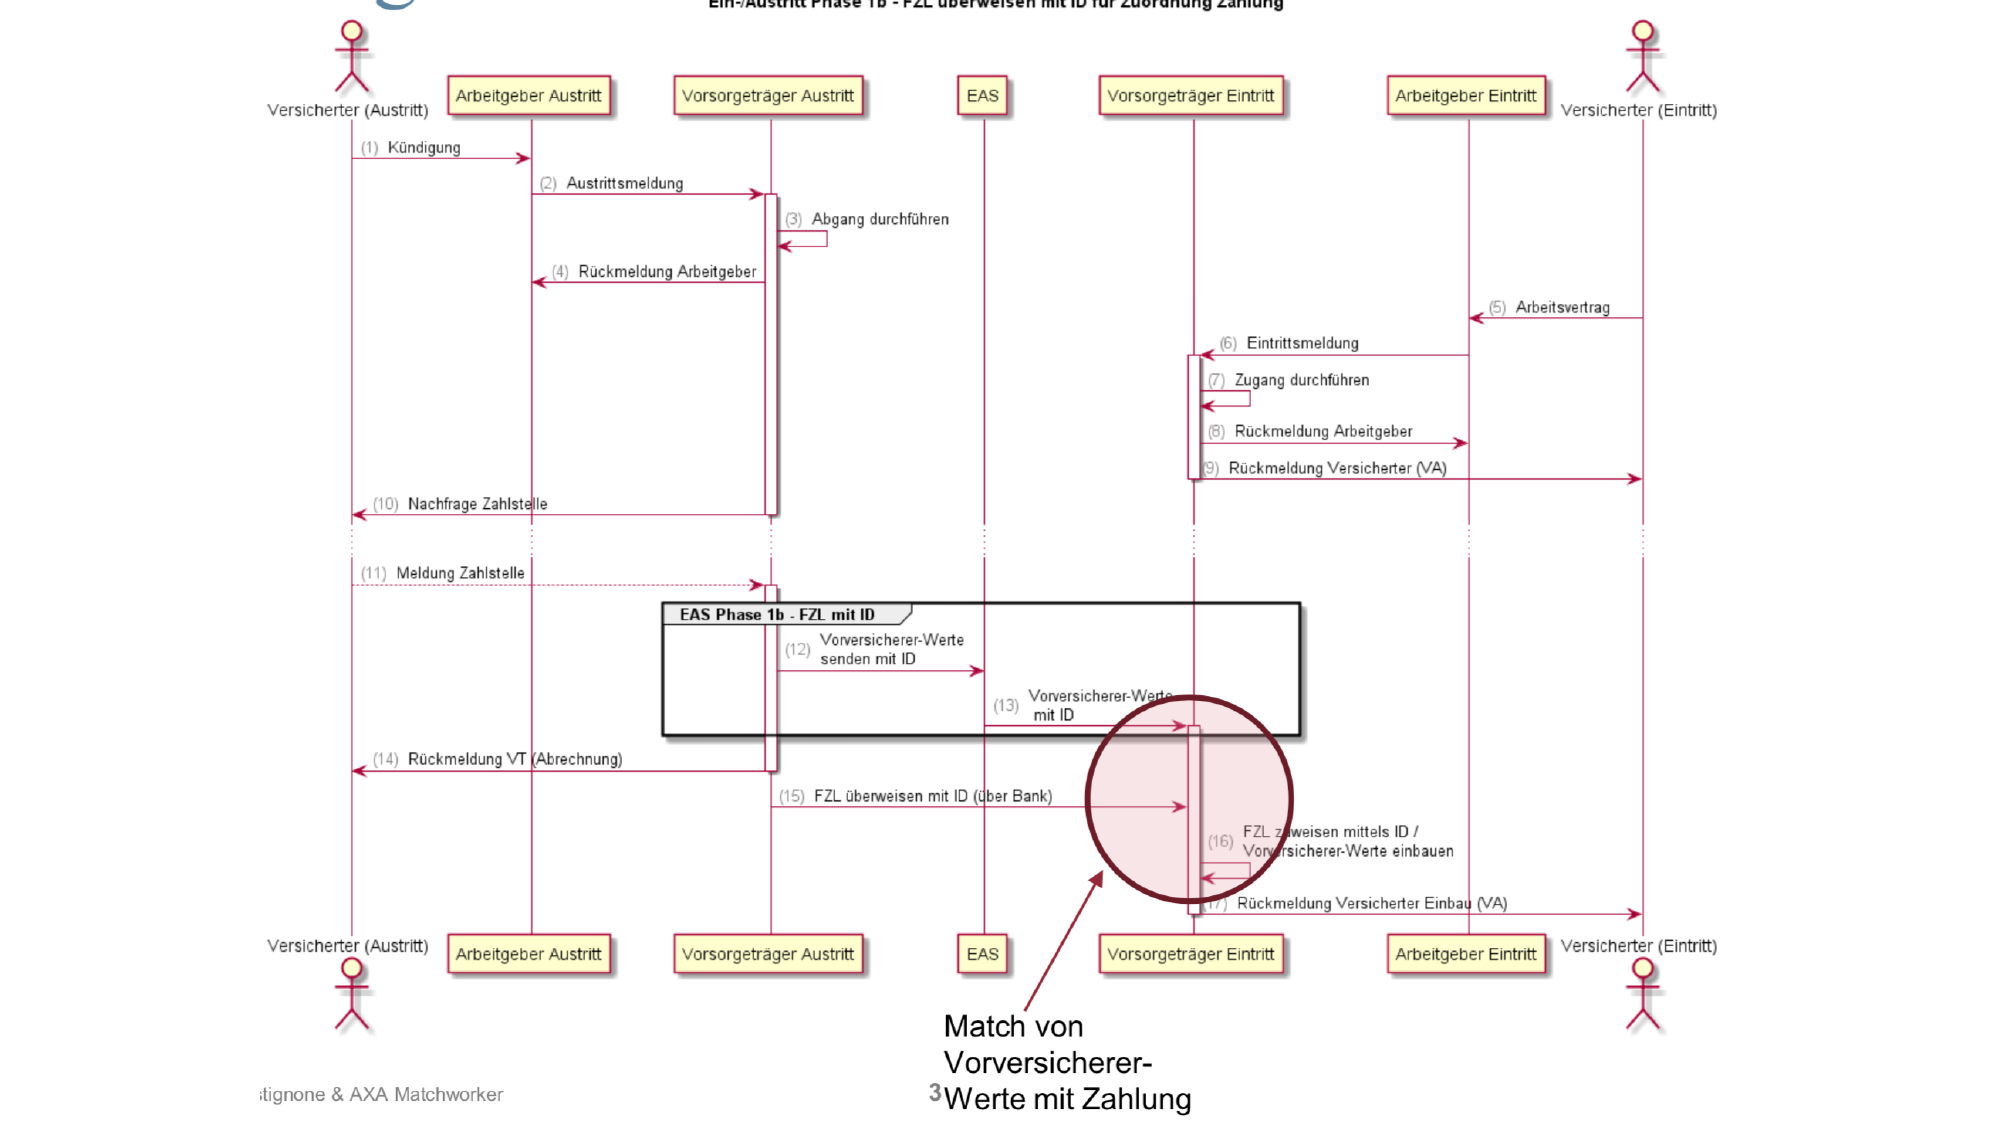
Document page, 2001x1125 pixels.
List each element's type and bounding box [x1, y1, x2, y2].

picture [259, 0, 1740, 1125]
